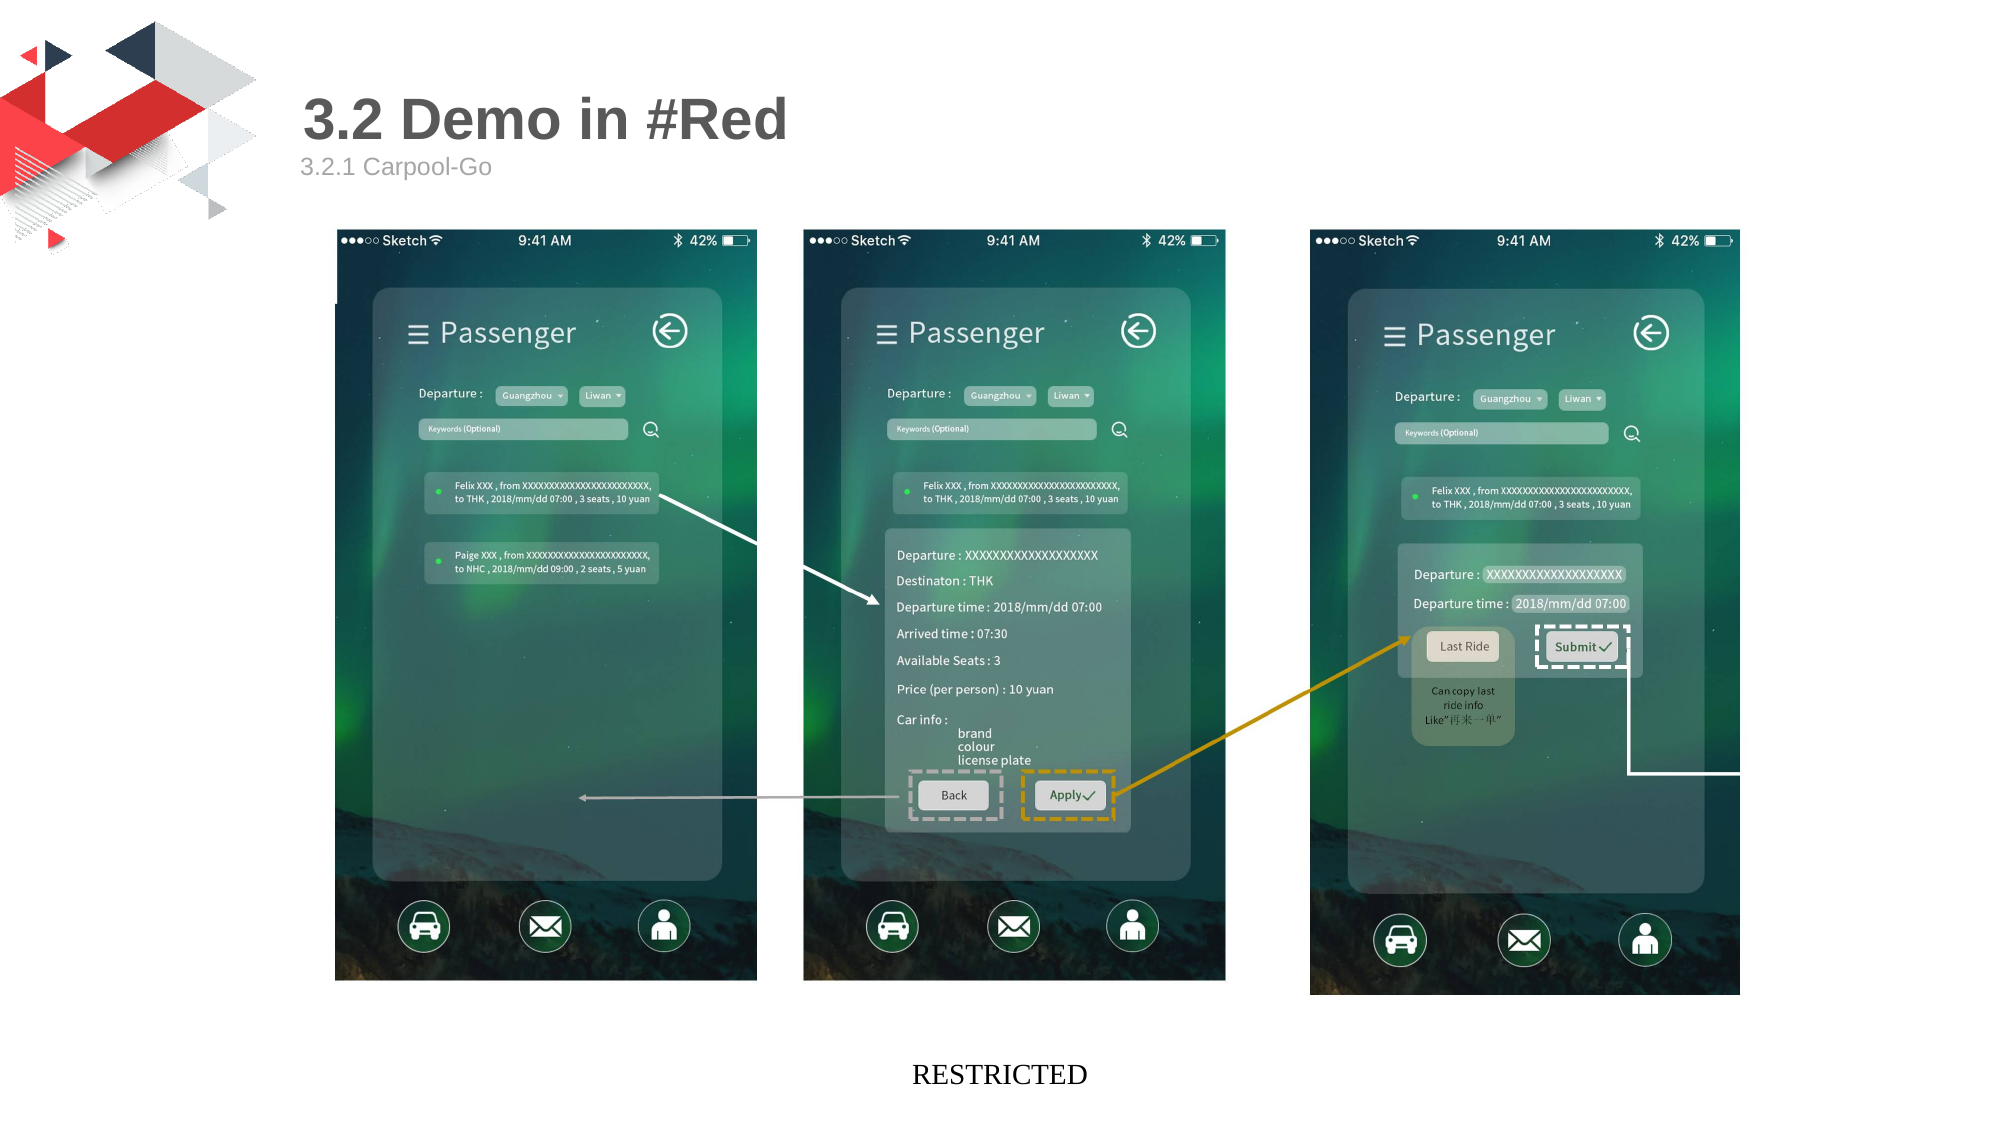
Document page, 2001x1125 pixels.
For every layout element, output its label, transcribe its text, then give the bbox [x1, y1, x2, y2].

picture [0, 21, 256, 255]
footer RESTRICTED [662, 1042, 1338, 1103]
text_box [285, 73, 1116, 231]
picture [299, 196, 1759, 1030]
